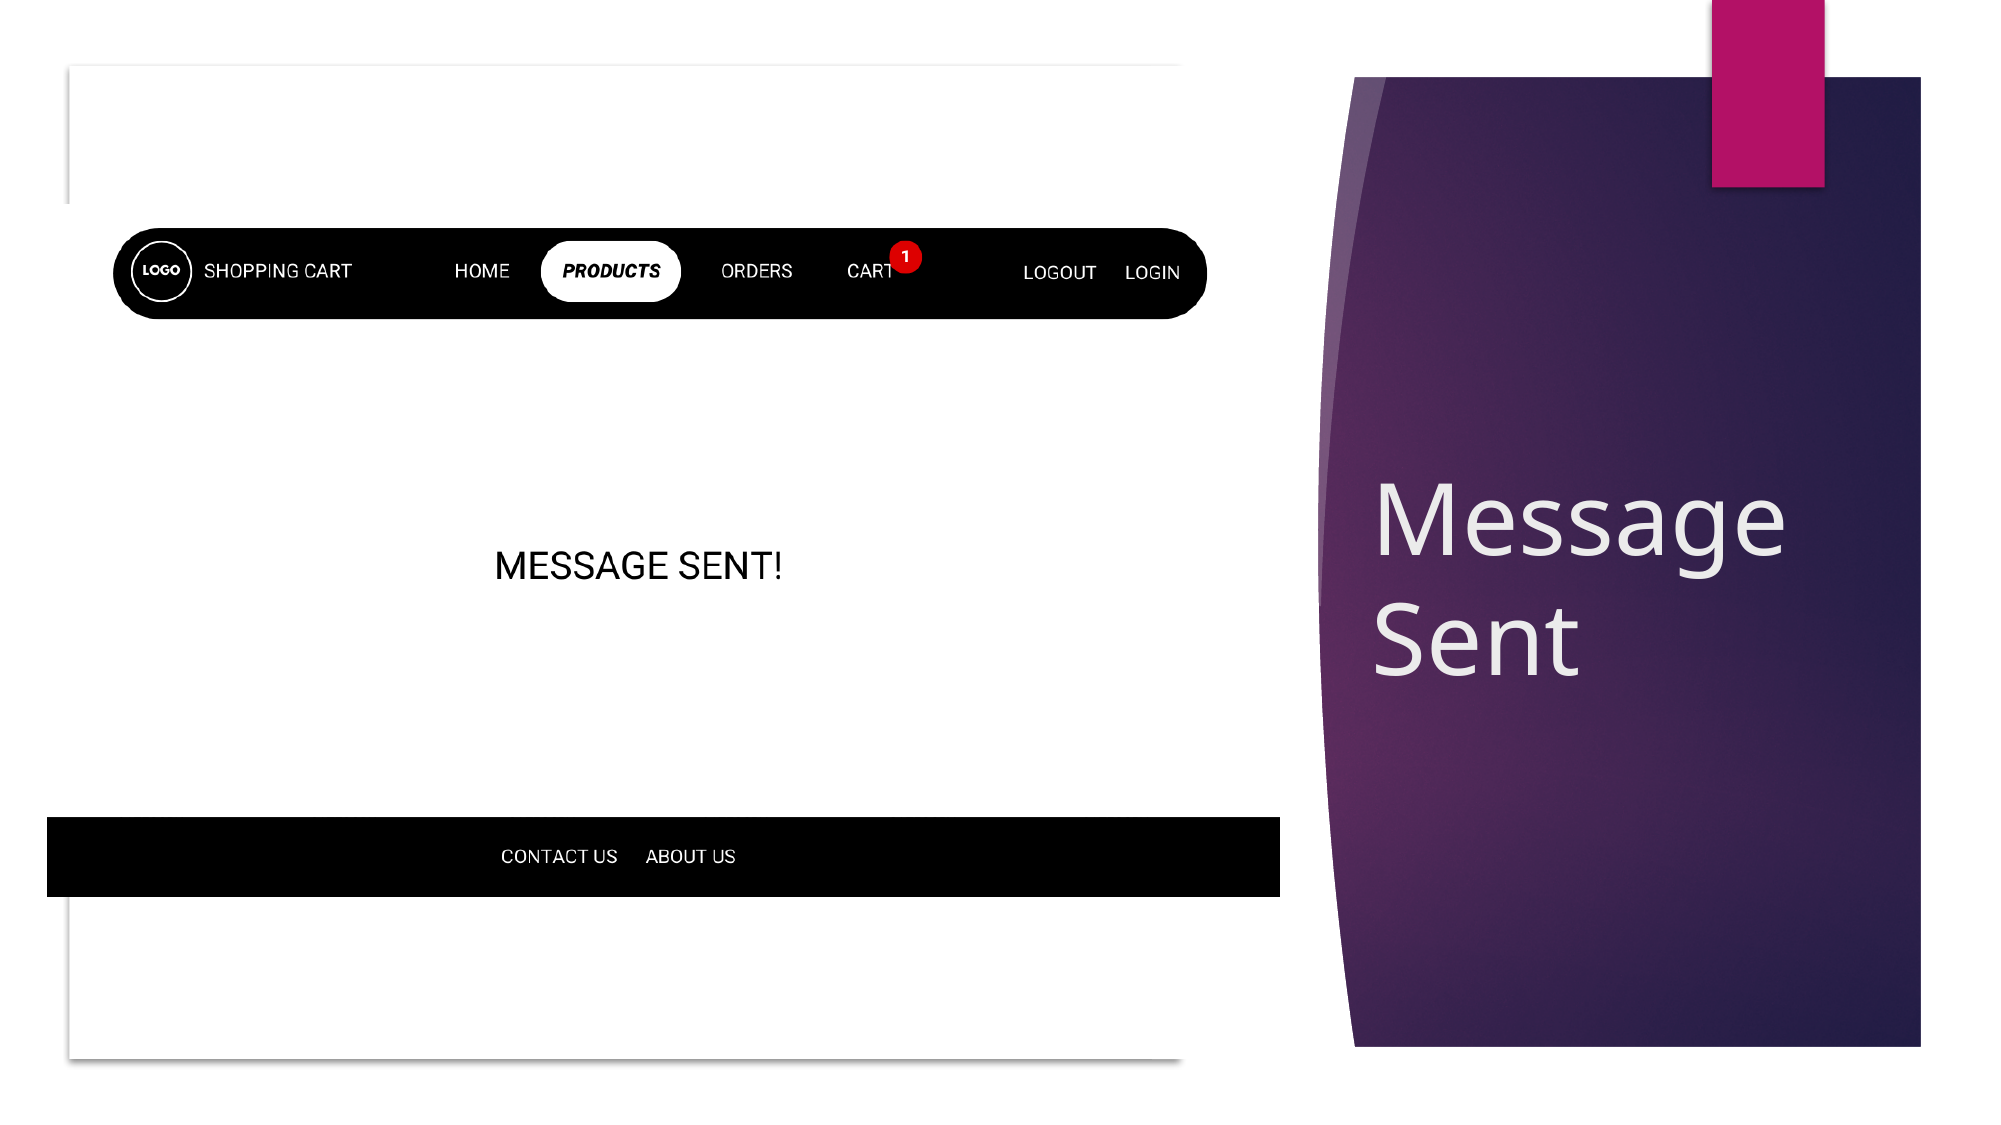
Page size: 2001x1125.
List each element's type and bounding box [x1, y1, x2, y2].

text_box [69, 64, 1367, 1060]
picture [47, 203, 1281, 898]
text_box [0, 0, 2000, 1125]
